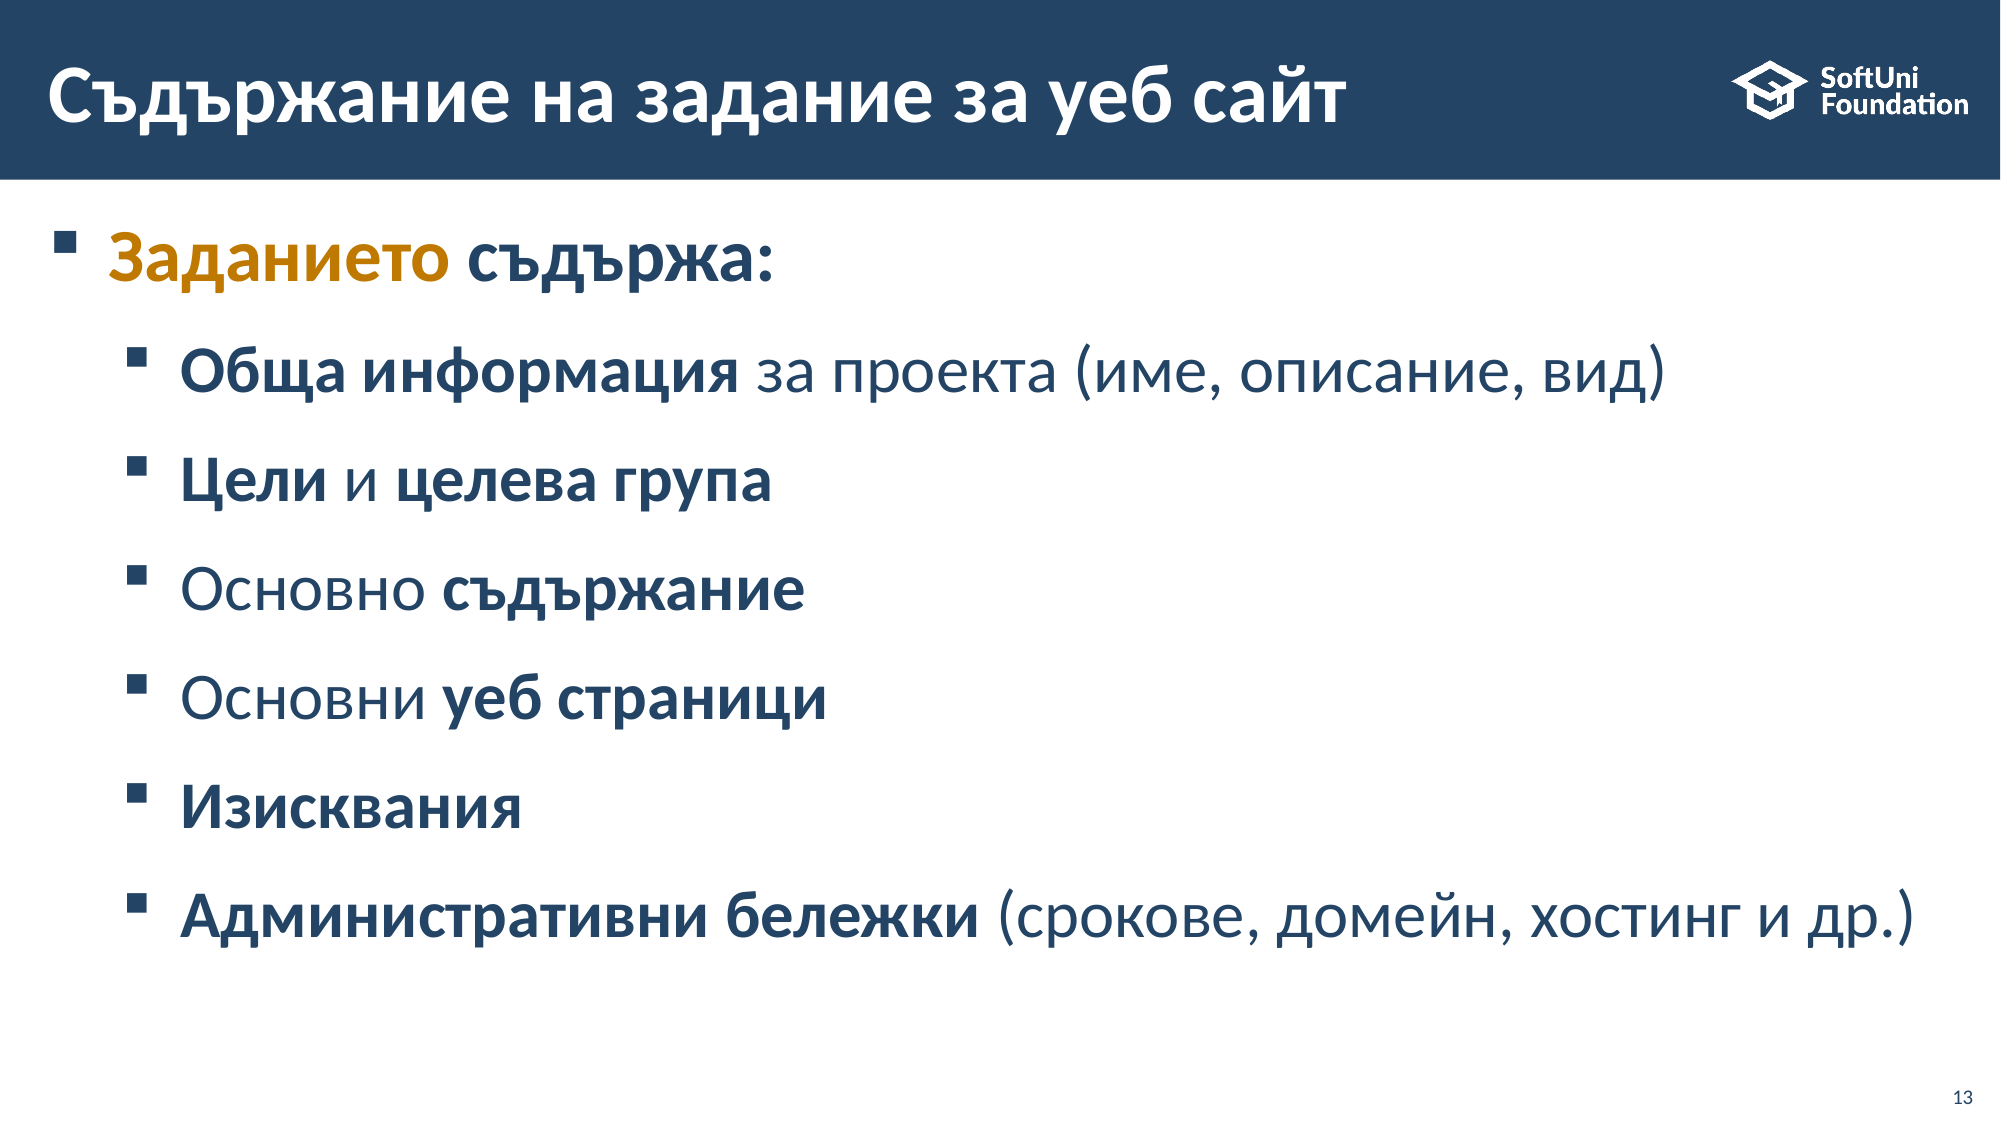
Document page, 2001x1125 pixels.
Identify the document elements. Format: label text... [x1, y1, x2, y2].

slide_number 13 [1927, 1067, 1989, 1117]
title Съдържание на задание за уеб сайт [31, 16, 1716, 162]
picture [1731, 60, 1968, 120]
list Заданието съдържа: Обща информация за проекта (име, описание, вид) Цели и целева група Основно съдържание Основни уеб страници Изисквания Административни бележки (срокове, домейн, хостинг и др.) [31, 196, 1970, 1104]
